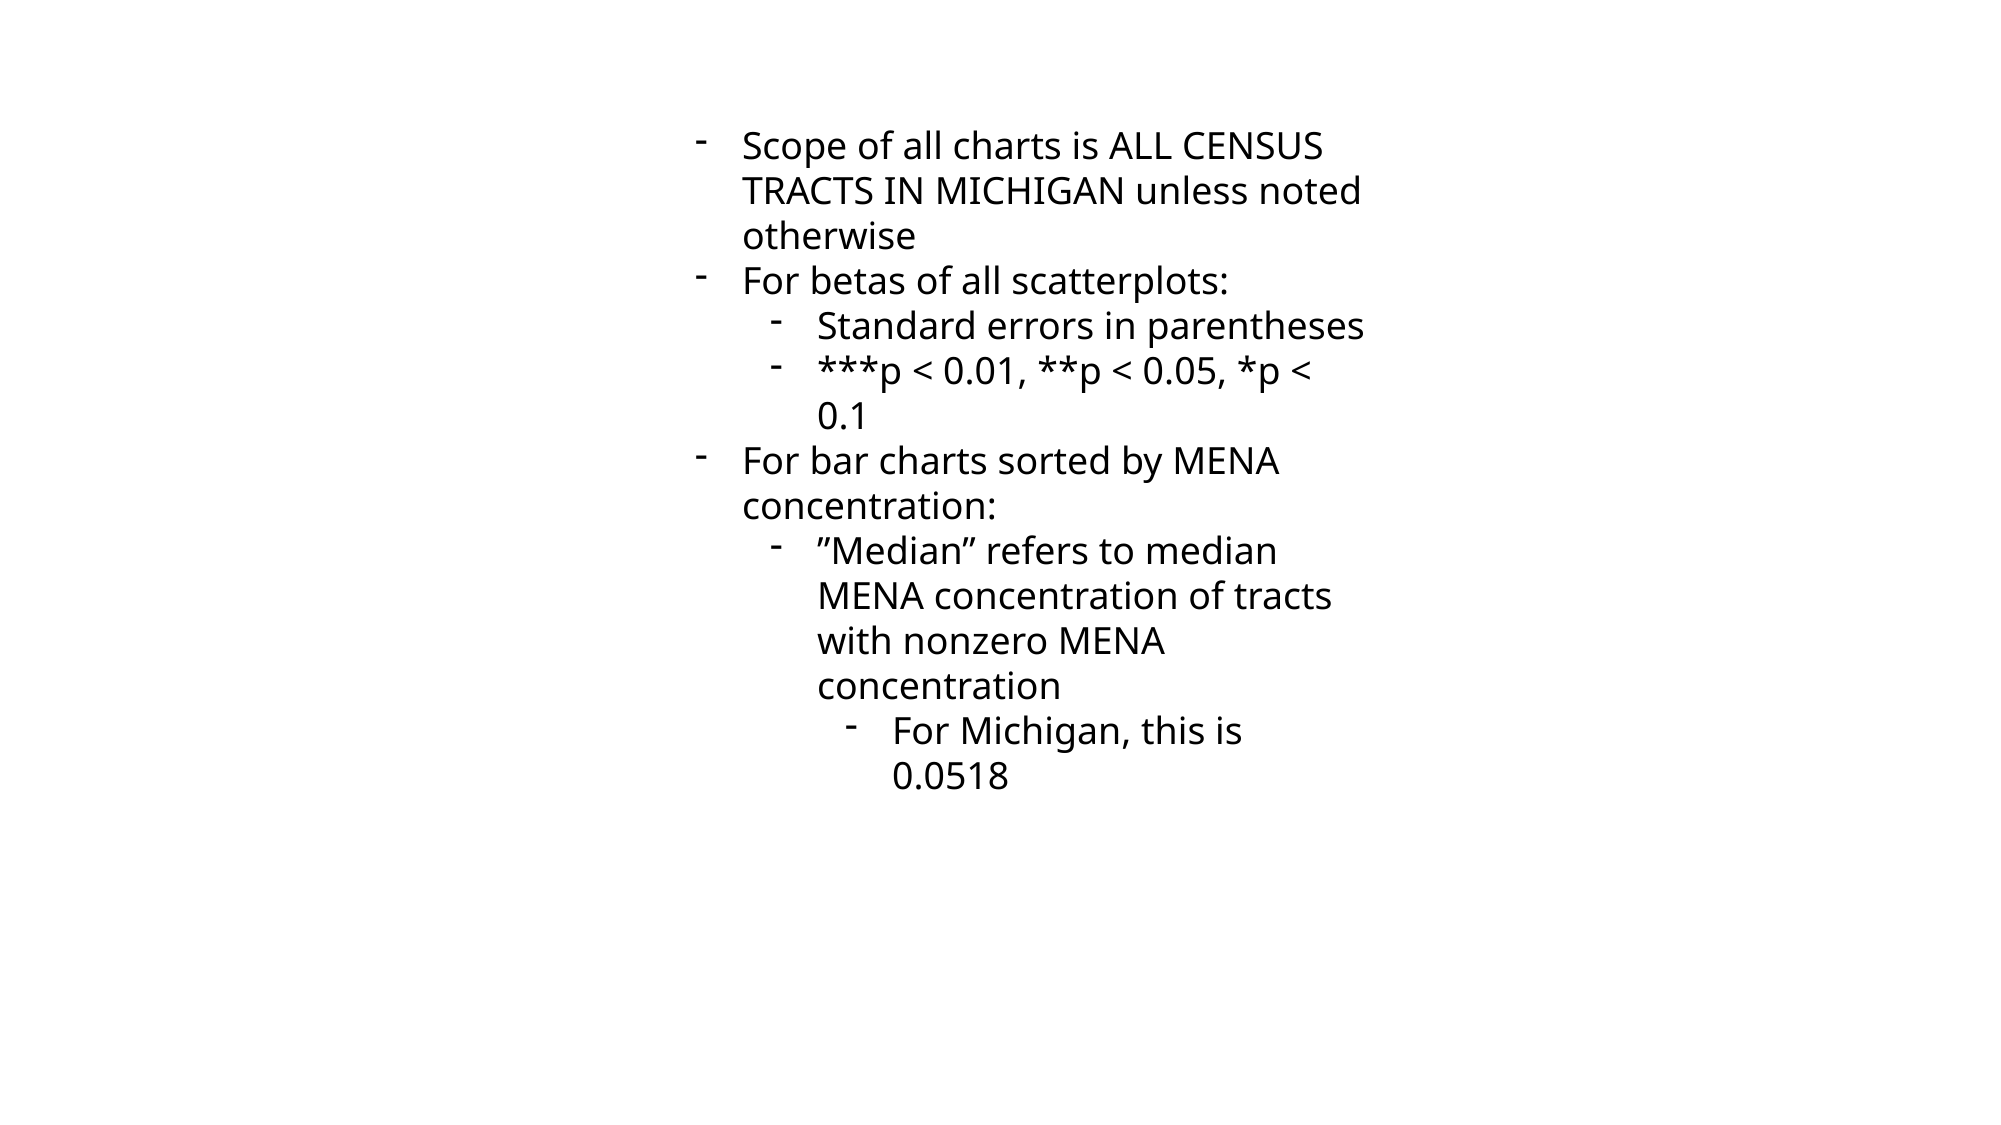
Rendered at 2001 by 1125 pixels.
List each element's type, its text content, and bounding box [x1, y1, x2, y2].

text_box Scope of all charts is ALL CENSUS TRACTS IN MICHIGAN unless noted otherwise For betas of all scatterplots: Standard errors in parentheses ***p < 0.01, **p < 0.05, *p < 0.1 For bar charts sorted by MENA concentration: ”Median” refers to median MENA concentration of tracts with nonzero MENA concentration For Michigan, this is 0.0518 [680, 114, 1384, 940]
